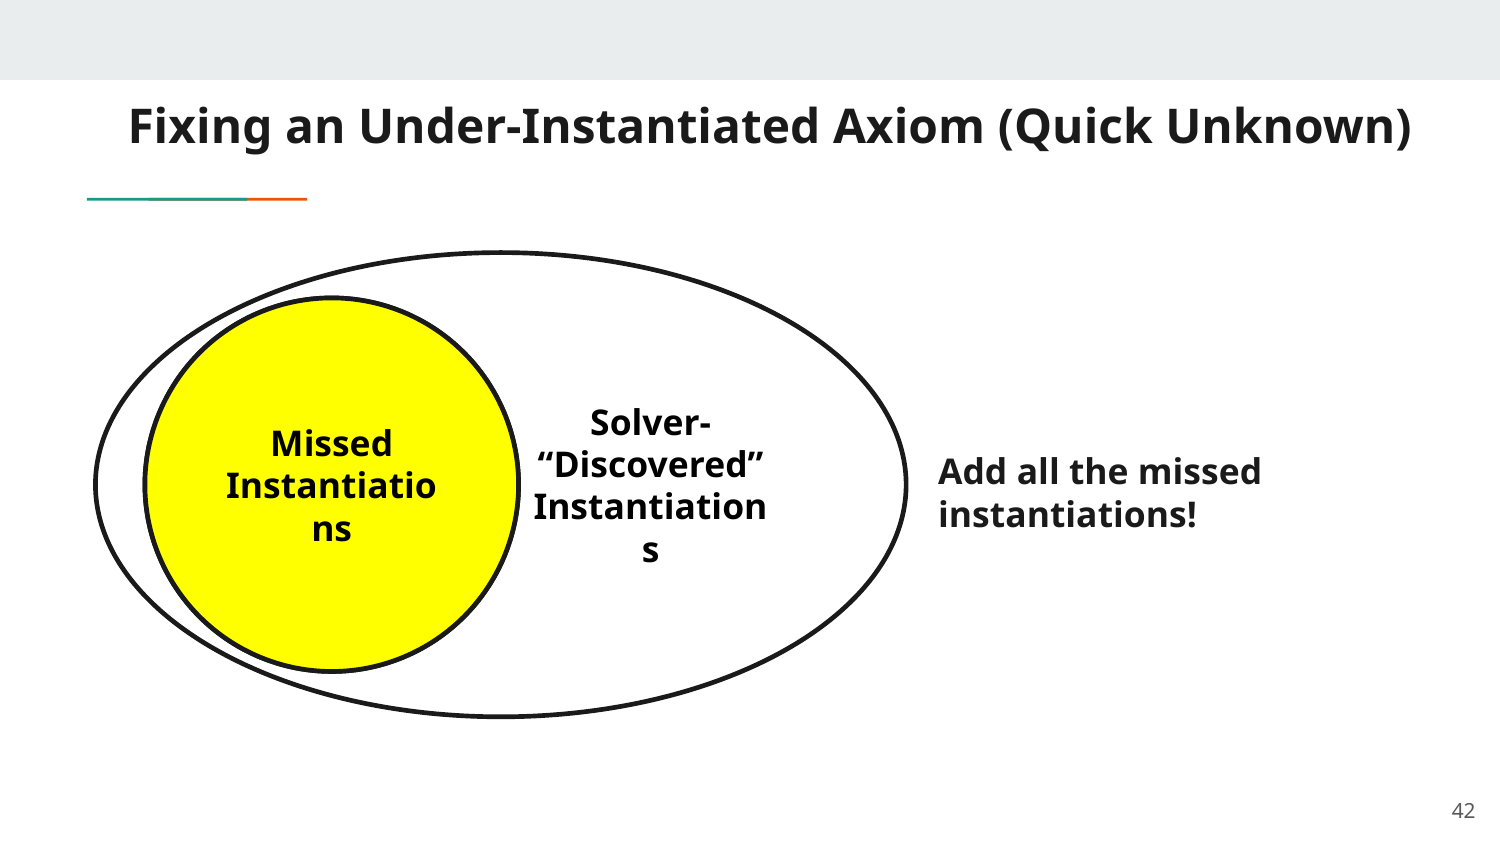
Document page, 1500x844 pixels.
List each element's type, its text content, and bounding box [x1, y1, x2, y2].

text_box Solver- “Discovered” Instantiations [95, 252, 907, 717]
slide_number 42 [1400, 779, 1491, 844]
text_box Add all the missed instantiations! [923, 434, 1500, 560]
title Fixing an Under-Instantiated Axiom (Quick Unknown) [112, 81, 1491, 176]
